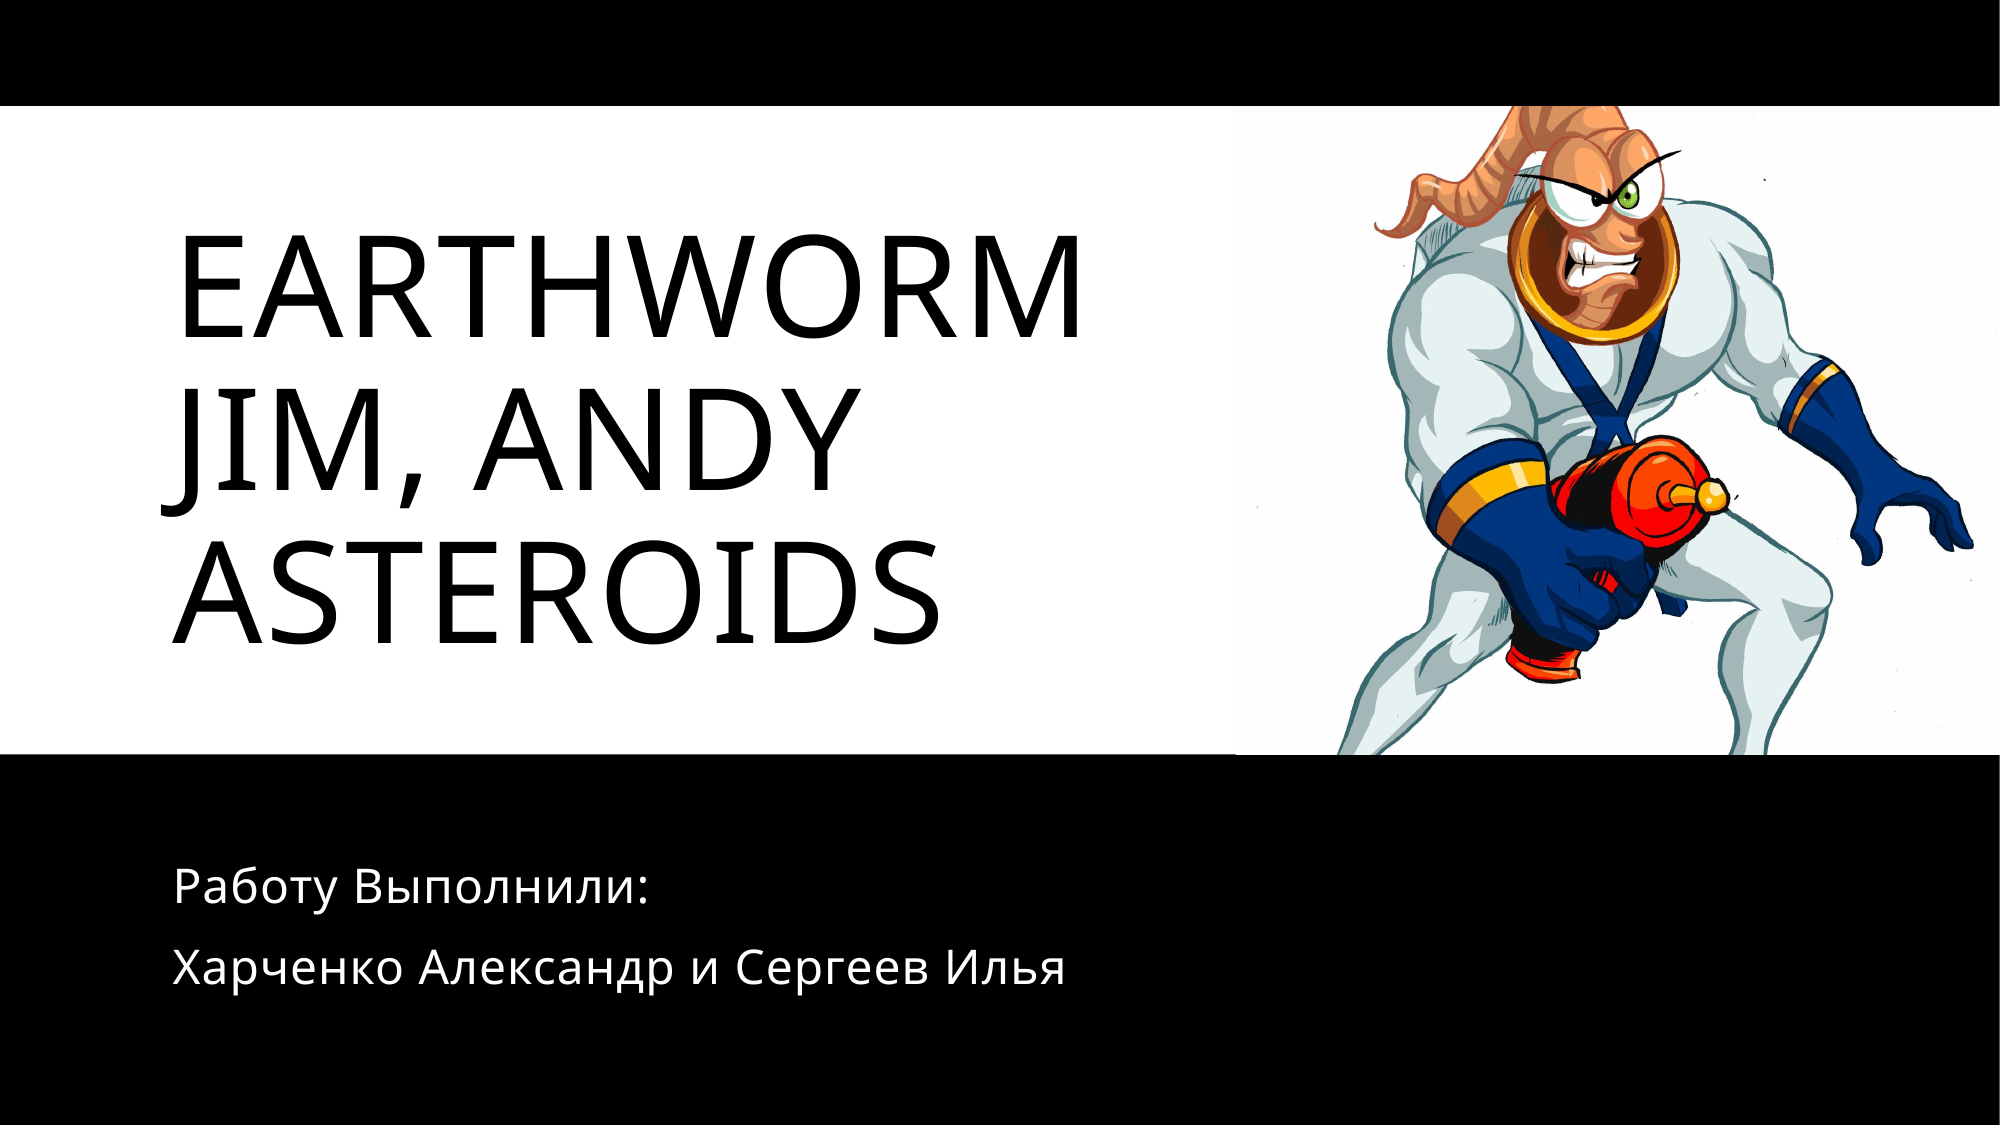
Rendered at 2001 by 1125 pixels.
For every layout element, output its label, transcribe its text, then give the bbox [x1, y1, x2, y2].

subtitle Работу Выполнили: Харченко Александр и Сергеев Илья [157, 854, 1842, 1021]
text_box [0, 755, 2000, 1125]
text_box [0, 105, 1235, 755]
picture [1235, 105, 2000, 755]
title Earthworm Jim, Andy Asteroids [157, 203, 1133, 687]
text_box [0, 0, 2000, 105]
